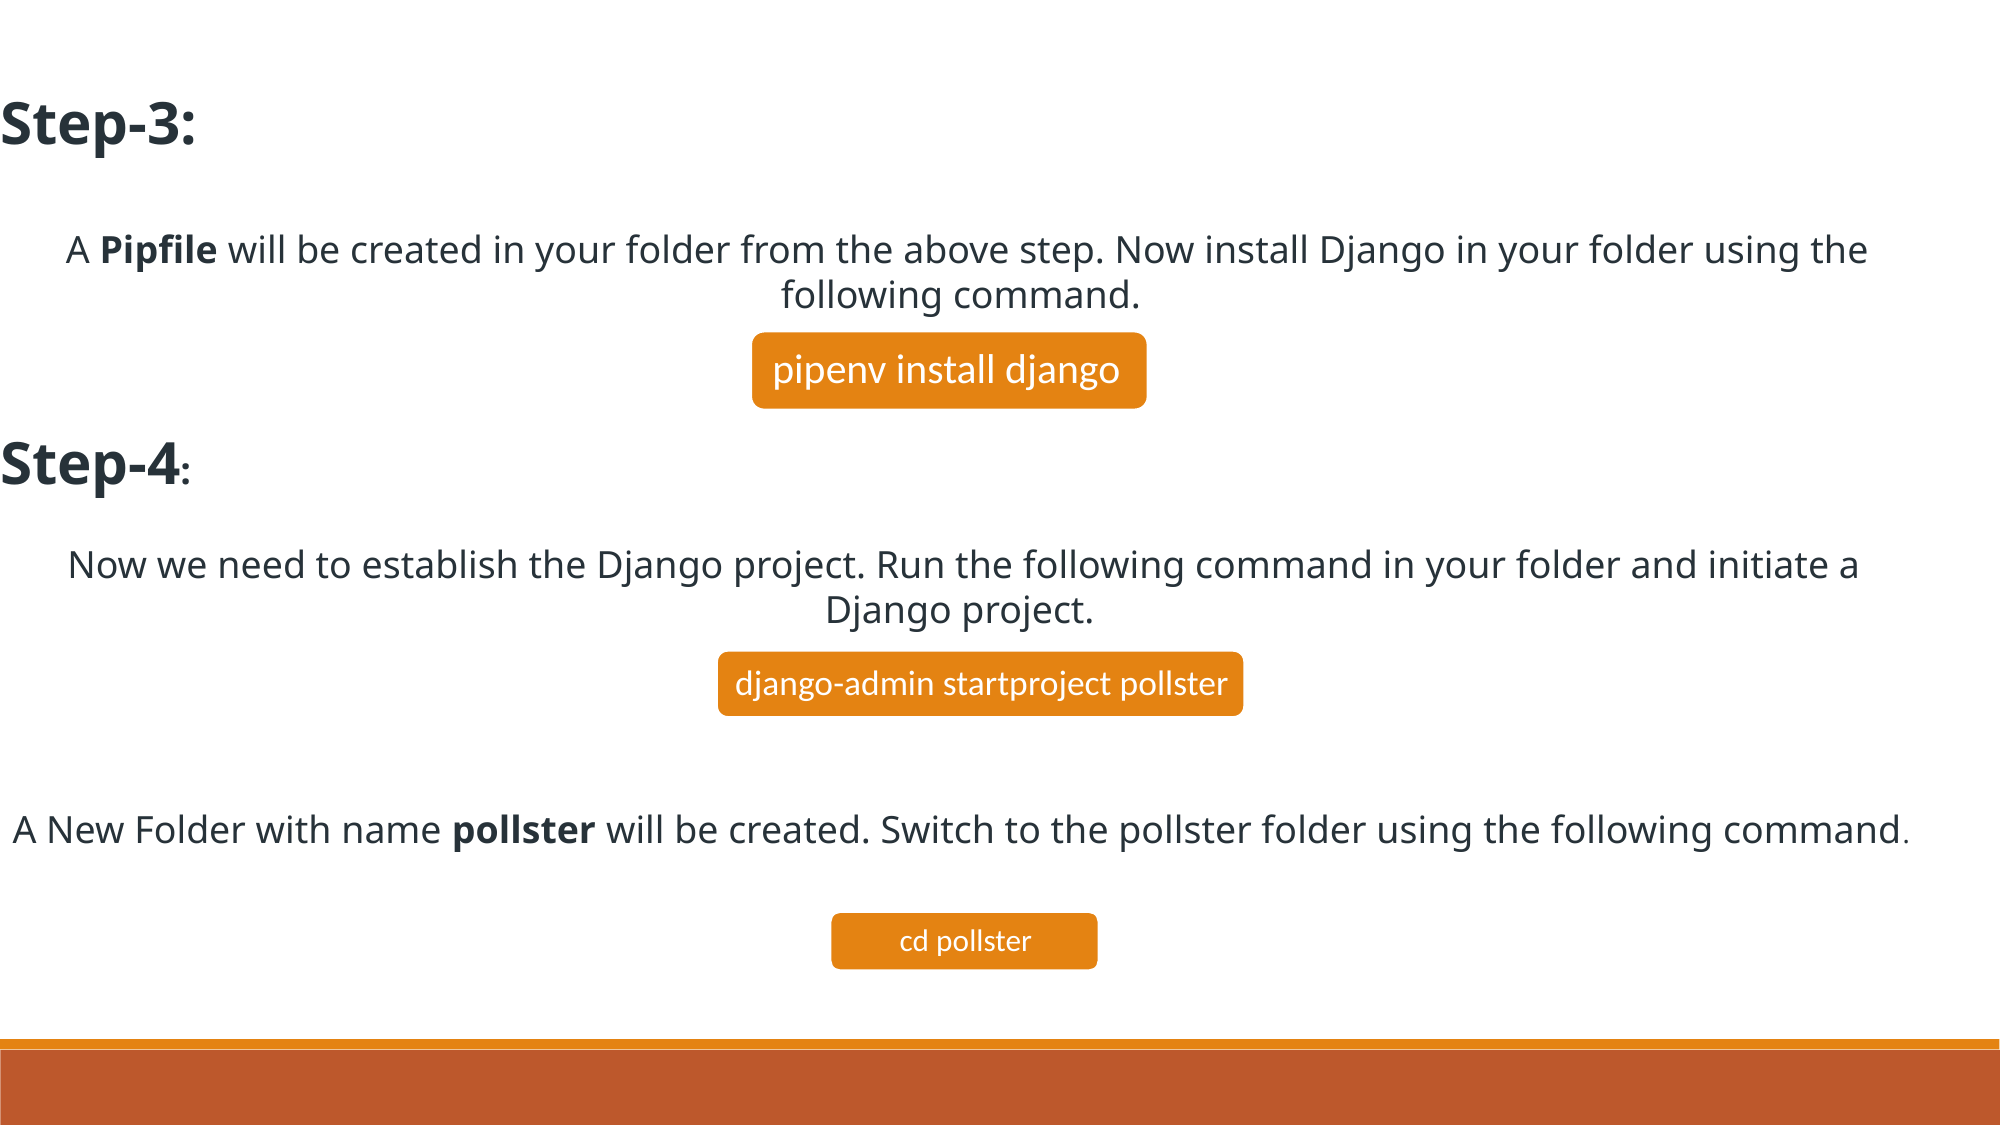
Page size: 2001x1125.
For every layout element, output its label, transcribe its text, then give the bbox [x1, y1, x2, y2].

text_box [829, 910, 1100, 972]
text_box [750, 310, 1149, 411]
text_box Step-3: A Pipfile will be created in your folder from the above step. Now install Django in your folder using the following command. Step-4: Now we need to establish the Django project. Run the following command in your folder and initiate a Django project. A New Folder with name pollster will be created. Switch to the pollster folder using the following command. [0, 86, 1930, 852]
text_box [716, 600, 1246, 718]
